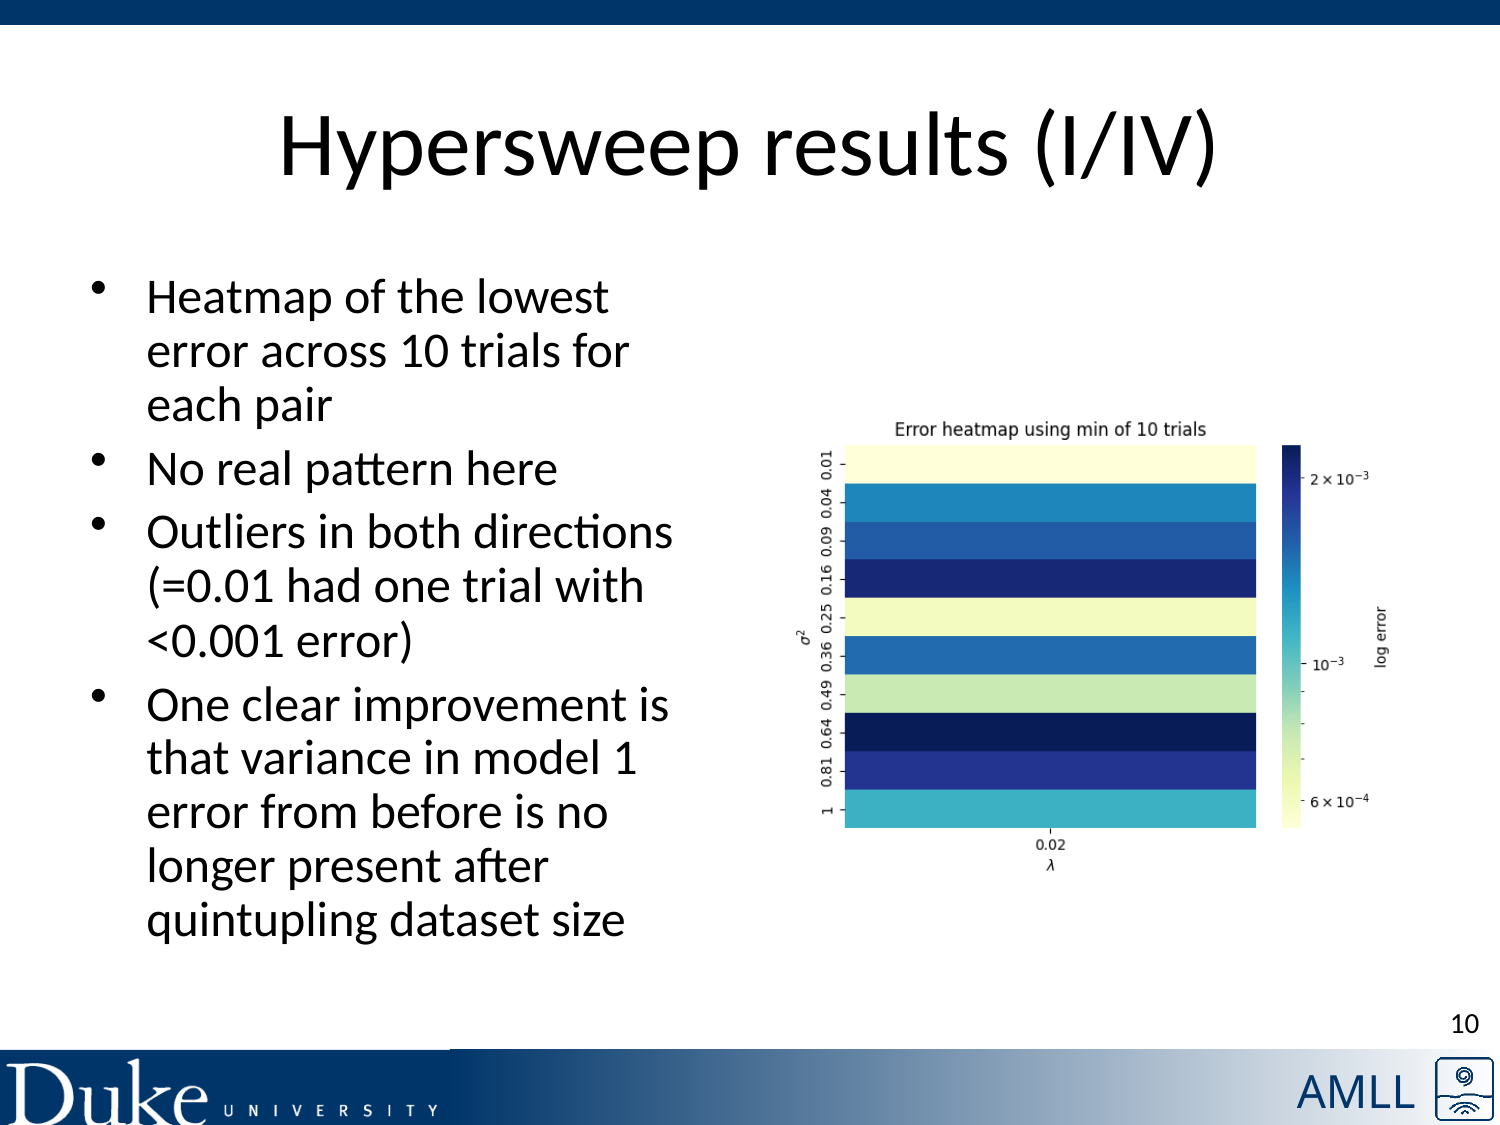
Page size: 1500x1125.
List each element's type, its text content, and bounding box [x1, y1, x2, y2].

picture [762, 385, 1425, 883]
title Hypersweep results (I/IV) [75, 45, 1425, 233]
slide_number 10 [1412, 997, 1500, 1049]
picture [1435, 1057, 1494, 1121]
picture [0, 1048, 963, 1125]
